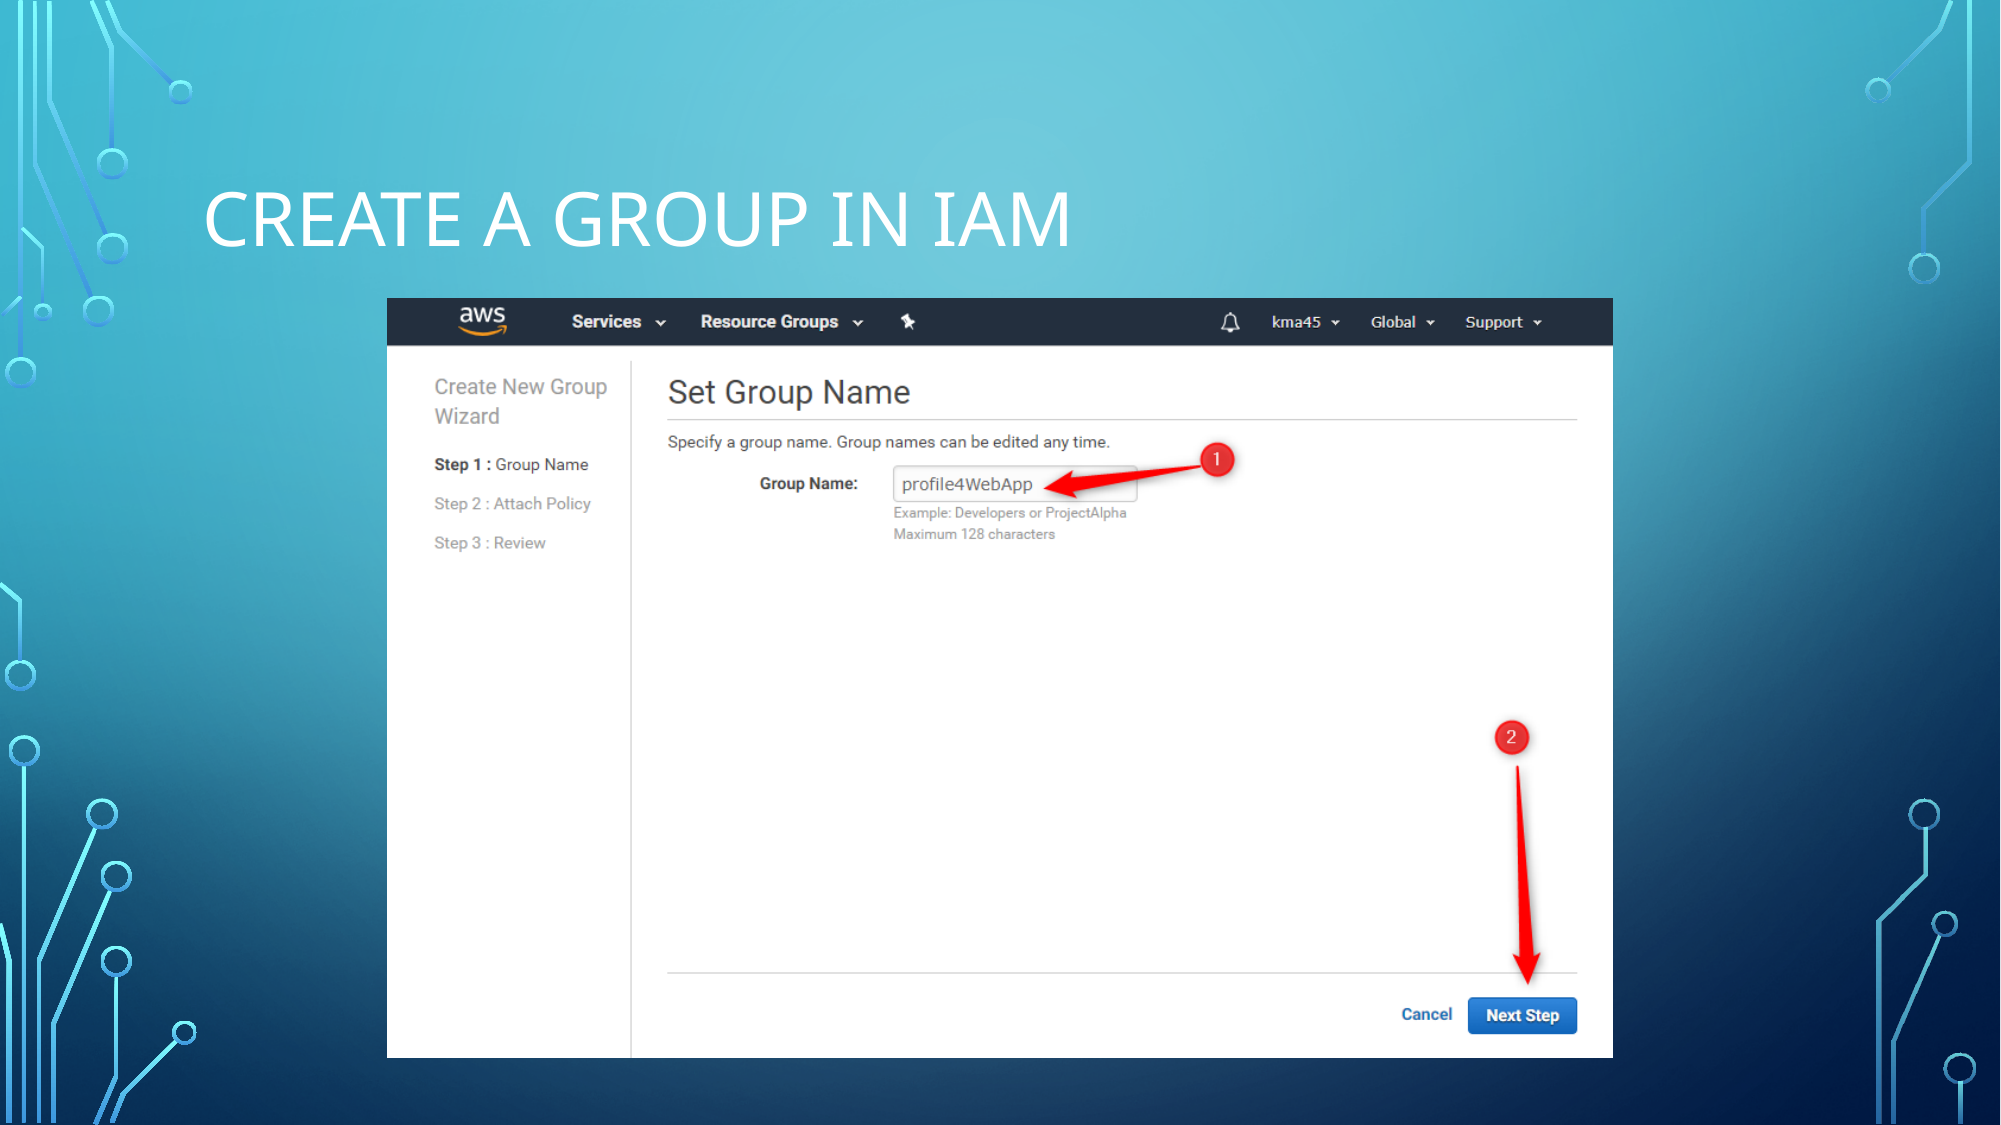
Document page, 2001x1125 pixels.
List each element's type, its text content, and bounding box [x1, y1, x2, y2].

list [387, 297, 1613, 1058]
title Create a Group in IAM [187, 101, 1813, 344]
